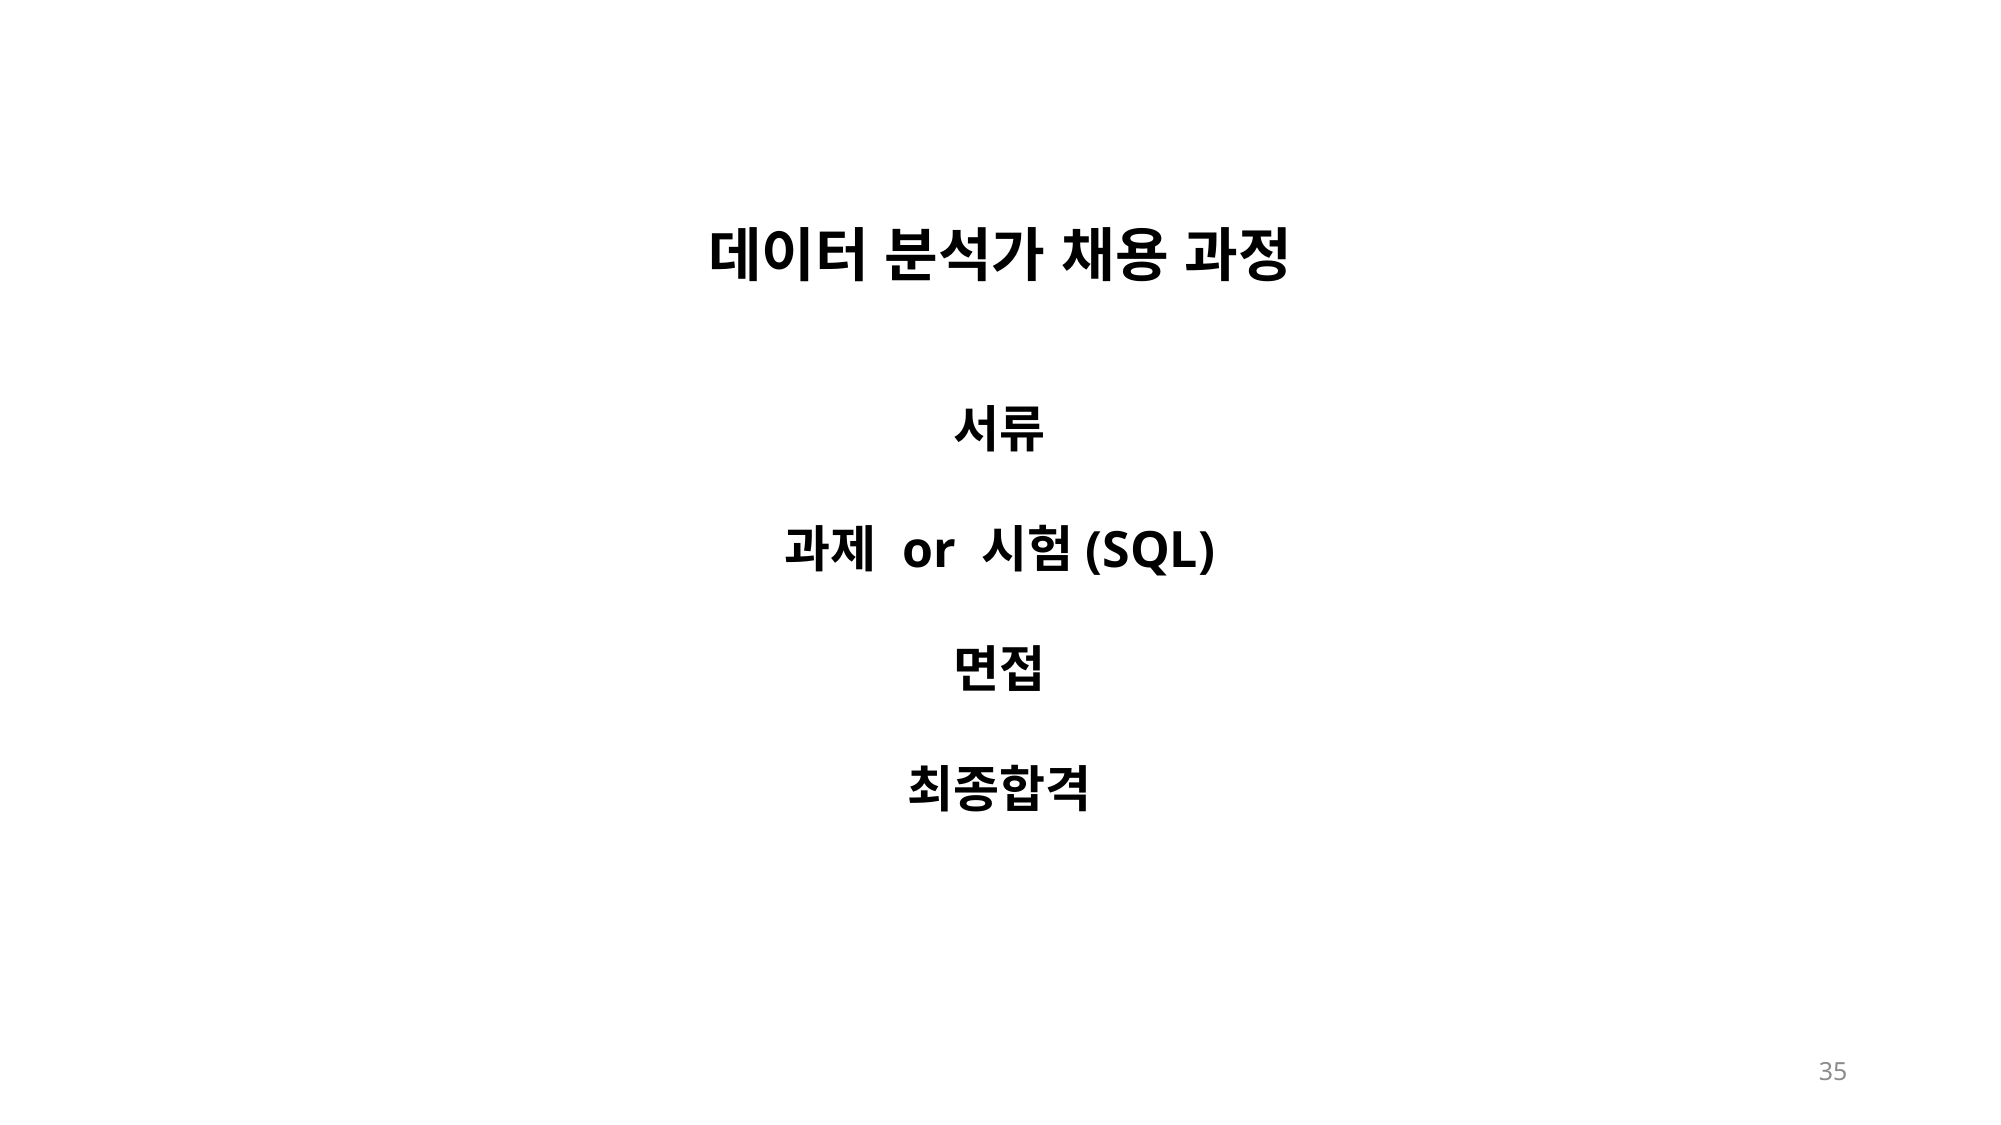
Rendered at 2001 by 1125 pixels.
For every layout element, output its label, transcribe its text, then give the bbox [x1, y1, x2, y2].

text_box 서류 과제 or 시험(SQL) 면접 최종합격 [646, 389, 1354, 825]
slide_number 35 [1412, 1042, 1863, 1103]
text_box 데이터 분석가 채용 과정 [484, 210, 1516, 295]
